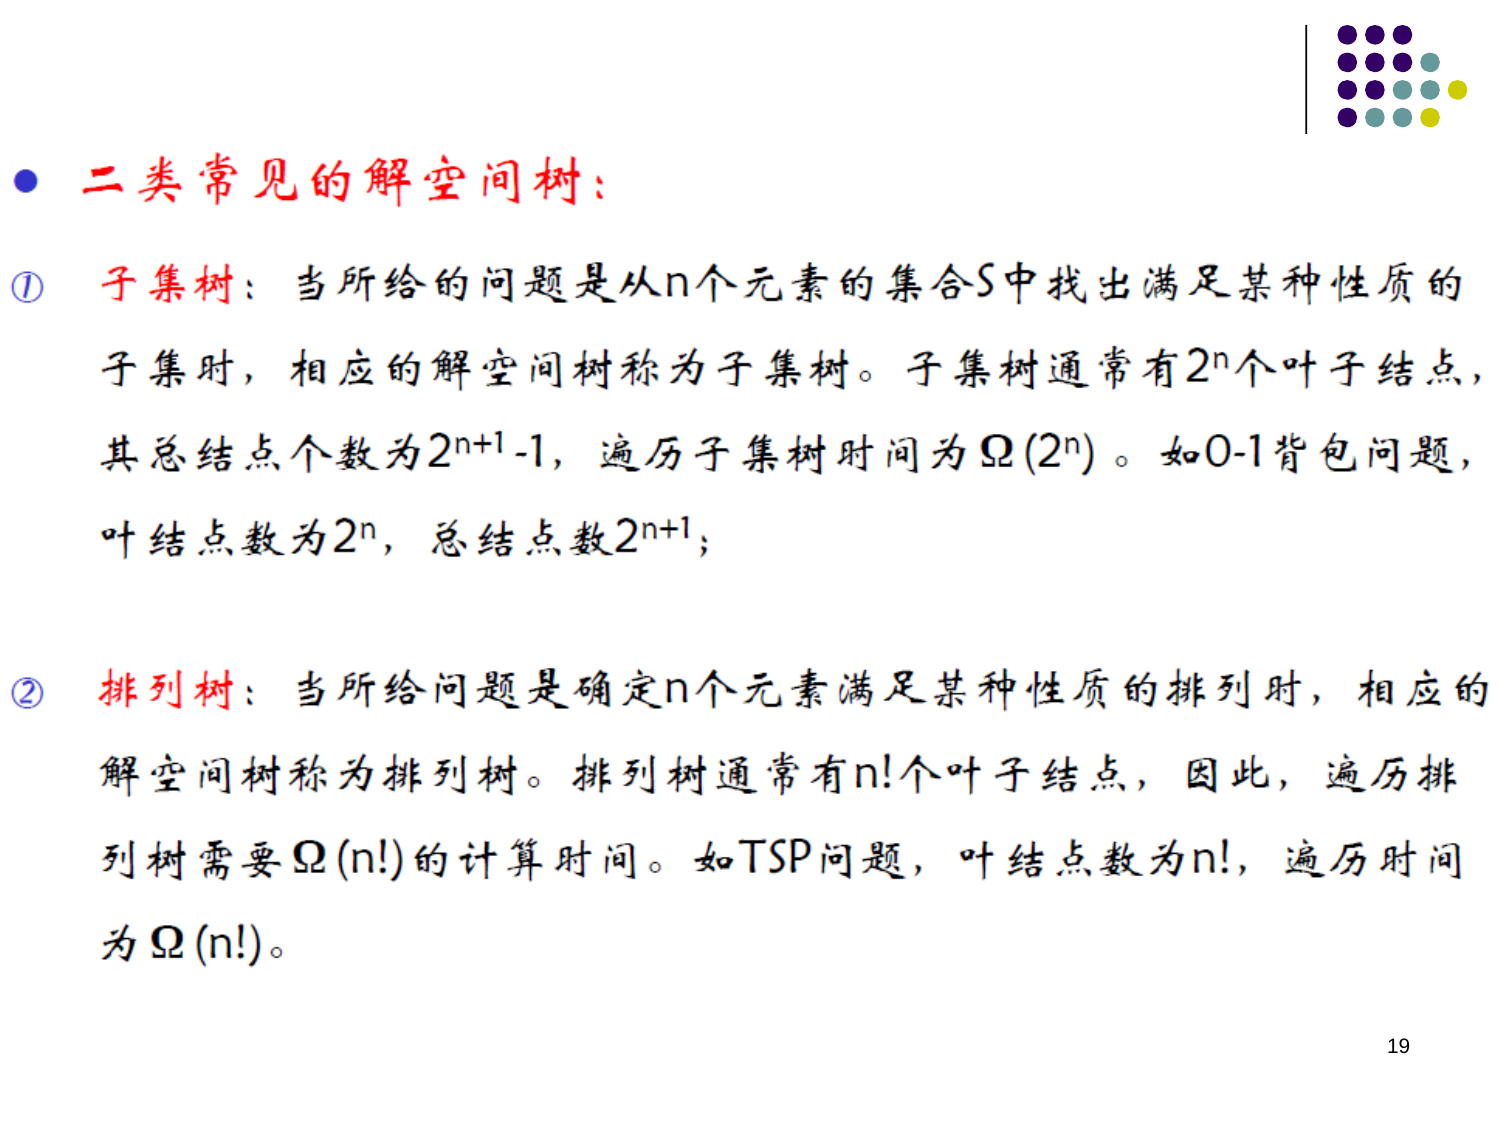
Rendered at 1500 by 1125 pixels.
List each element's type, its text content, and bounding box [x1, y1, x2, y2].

picture [0, 134, 1500, 1000]
slide_number 19 [1074, 1025, 1425, 1100]
